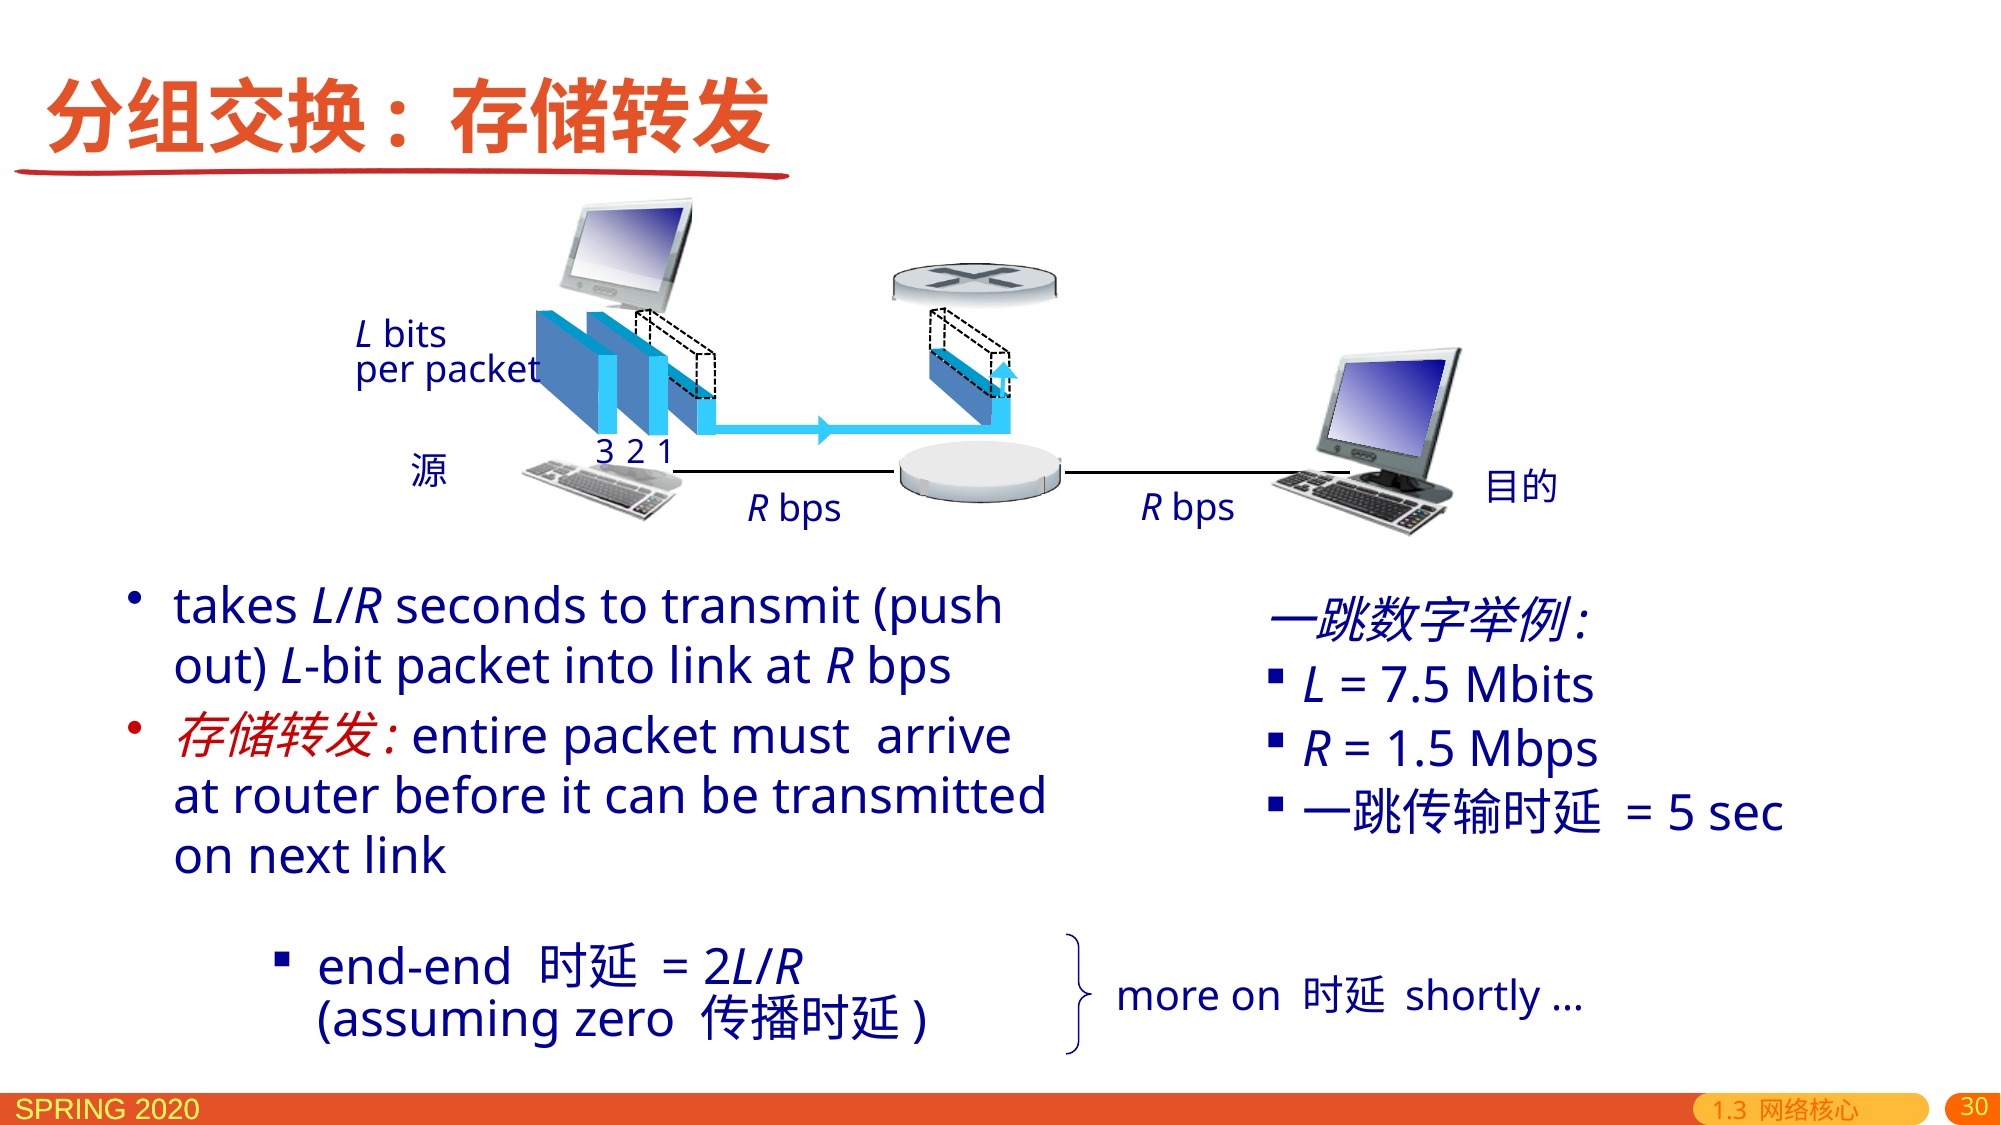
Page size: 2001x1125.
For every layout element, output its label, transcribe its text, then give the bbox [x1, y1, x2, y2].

text_box 目的 [1472, 455, 1574, 516]
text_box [534, 196, 724, 306]
text_box more on 时延 shortly … [1101, 961, 1599, 1027]
title 分组交换: 存储转发 [29, 46, 799, 165]
text_box L bits per packet [340, 312, 530, 398]
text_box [517, 453, 692, 524]
footer 1.3 网络核心 [1696, 1094, 1925, 1125]
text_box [1125, 475, 1222, 536]
list takes L/R seconds to transmit (push out) L-bit packet into link at R bps 存储转发: entire packet must arrive at router before it can be transmitted on next link [111, 566, 1065, 1102]
text_box R bps [732, 480, 858, 537]
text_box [535, 306, 1018, 446]
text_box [893, 440, 1068, 505]
picture [11, 165, 800, 183]
slide_number 30 [1944, 1092, 2000, 1125]
list 一跳数字举例: L = 7.5 Mbits R = 1.5 Mbps 一跳传输时延 = 5 sec [1249, 587, 1826, 954]
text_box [885, 263, 1066, 314]
text_box end-end 时延 = 2L/R (assuming zero 传播时延) [255, 936, 1070, 1094]
text_box R bps [1125, 481, 1219, 536]
text_box [1066, 934, 1092, 1054]
text_box 源 [395, 439, 463, 500]
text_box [1225, 339, 1468, 551]
